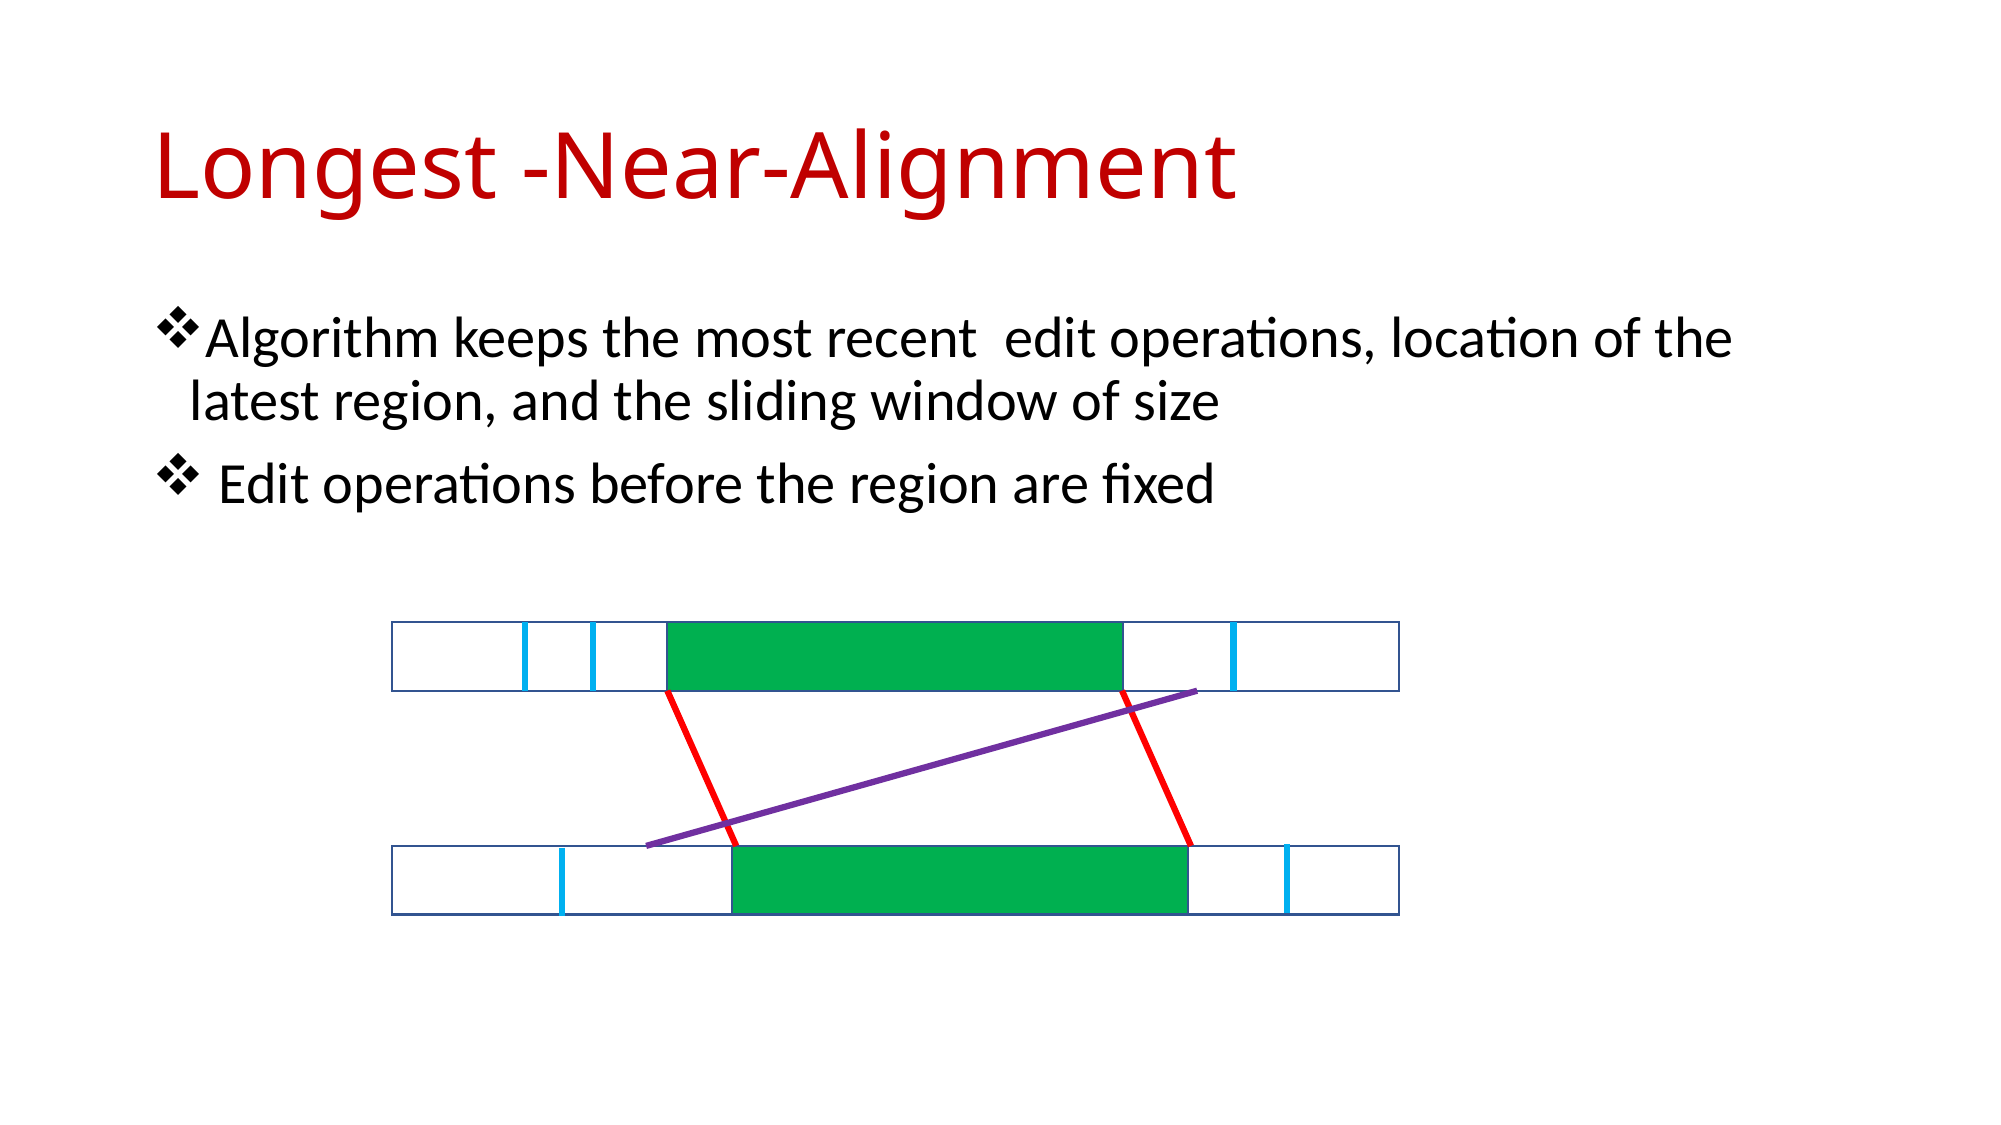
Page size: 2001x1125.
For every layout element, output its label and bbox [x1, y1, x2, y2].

text_box [733, 846, 1187, 916]
text_box [668, 621, 1122, 690]
text_box [391, 845, 733, 916]
text_box [1122, 621, 1400, 692]
text_box [391, 621, 668, 692]
text_box [646, 690, 1198, 846]
text_box [1187, 845, 1400, 916]
